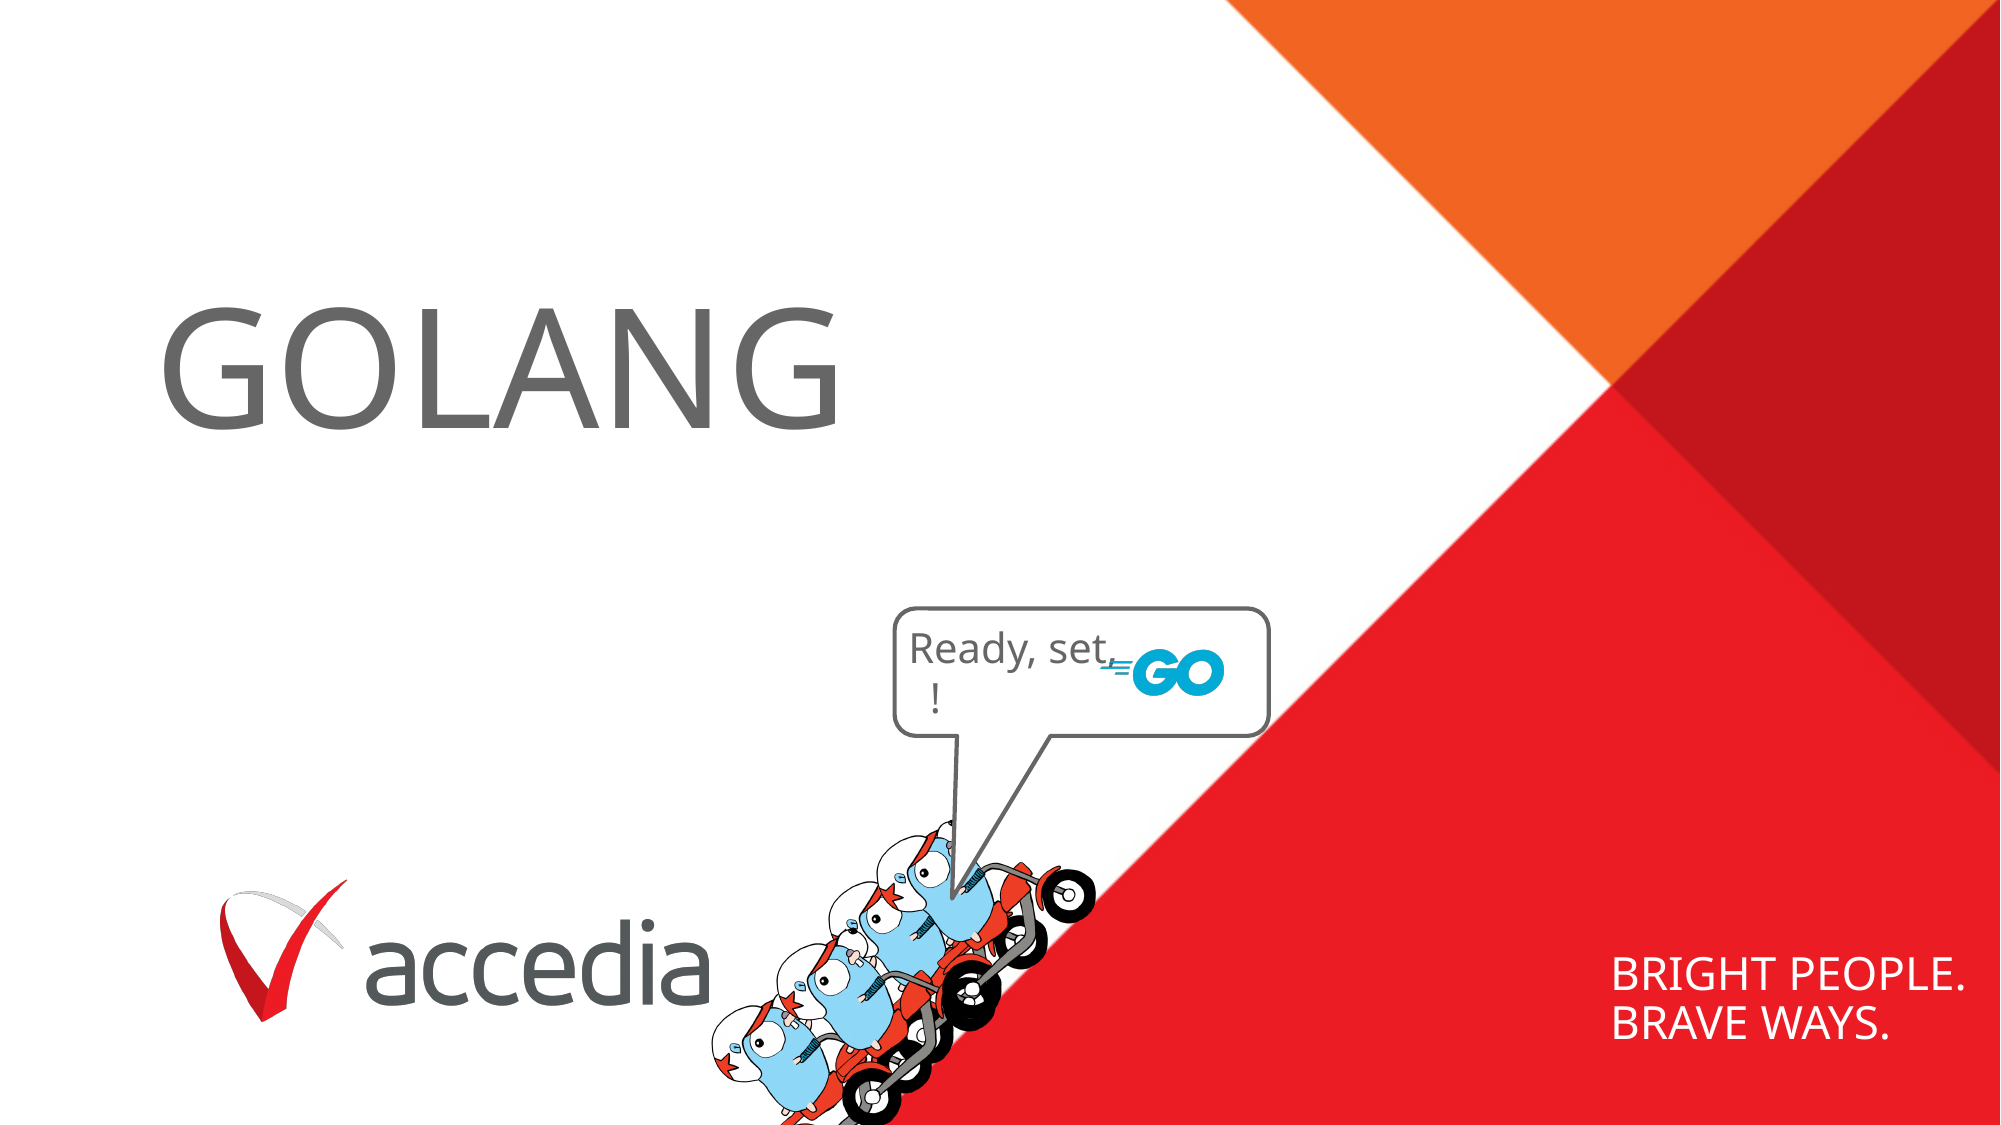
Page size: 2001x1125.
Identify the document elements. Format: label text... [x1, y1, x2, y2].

picture [0, 0, 2000, 1125]
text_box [894, 635, 1270, 709]
title Golang [146, 210, 1397, 539]
